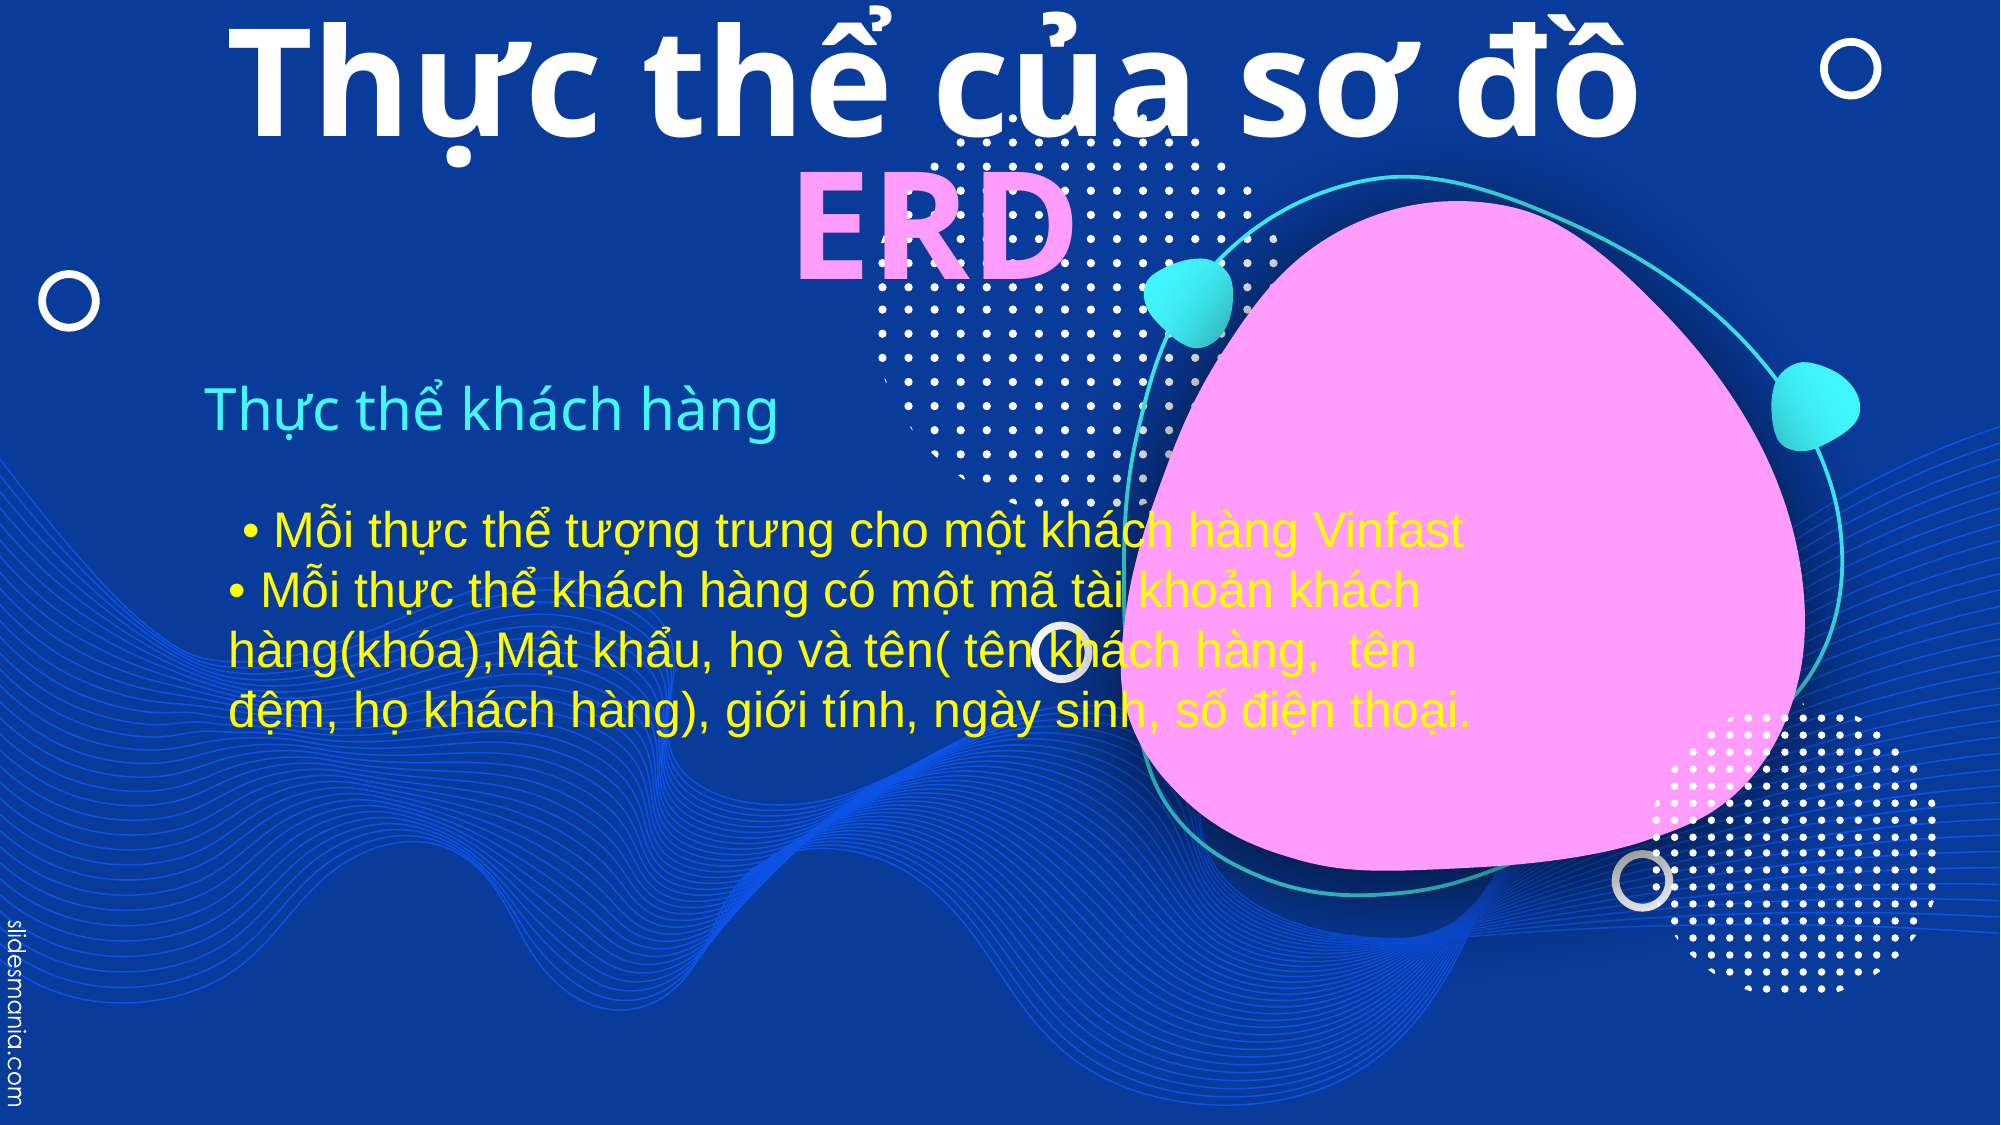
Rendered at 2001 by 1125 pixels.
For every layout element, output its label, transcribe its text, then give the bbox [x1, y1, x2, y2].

title Thực thể của sơ đồ ERD [174, 5, 1695, 325]
subtitle Thực thể khách hàng [0, 348, 1114, 466]
text_box • Mỗi thực thể tượng trưng cho một khách hàng Vinfast • Mỗi thực thể khách hàng có một mã tài khoản khách hàng(khóa),Mật khẩu, họ và tên( tên khách hàng, tên đệm, họ khách hàng), giới tính, ngày sinh, số điện thoại. [213, 490, 1554, 975]
